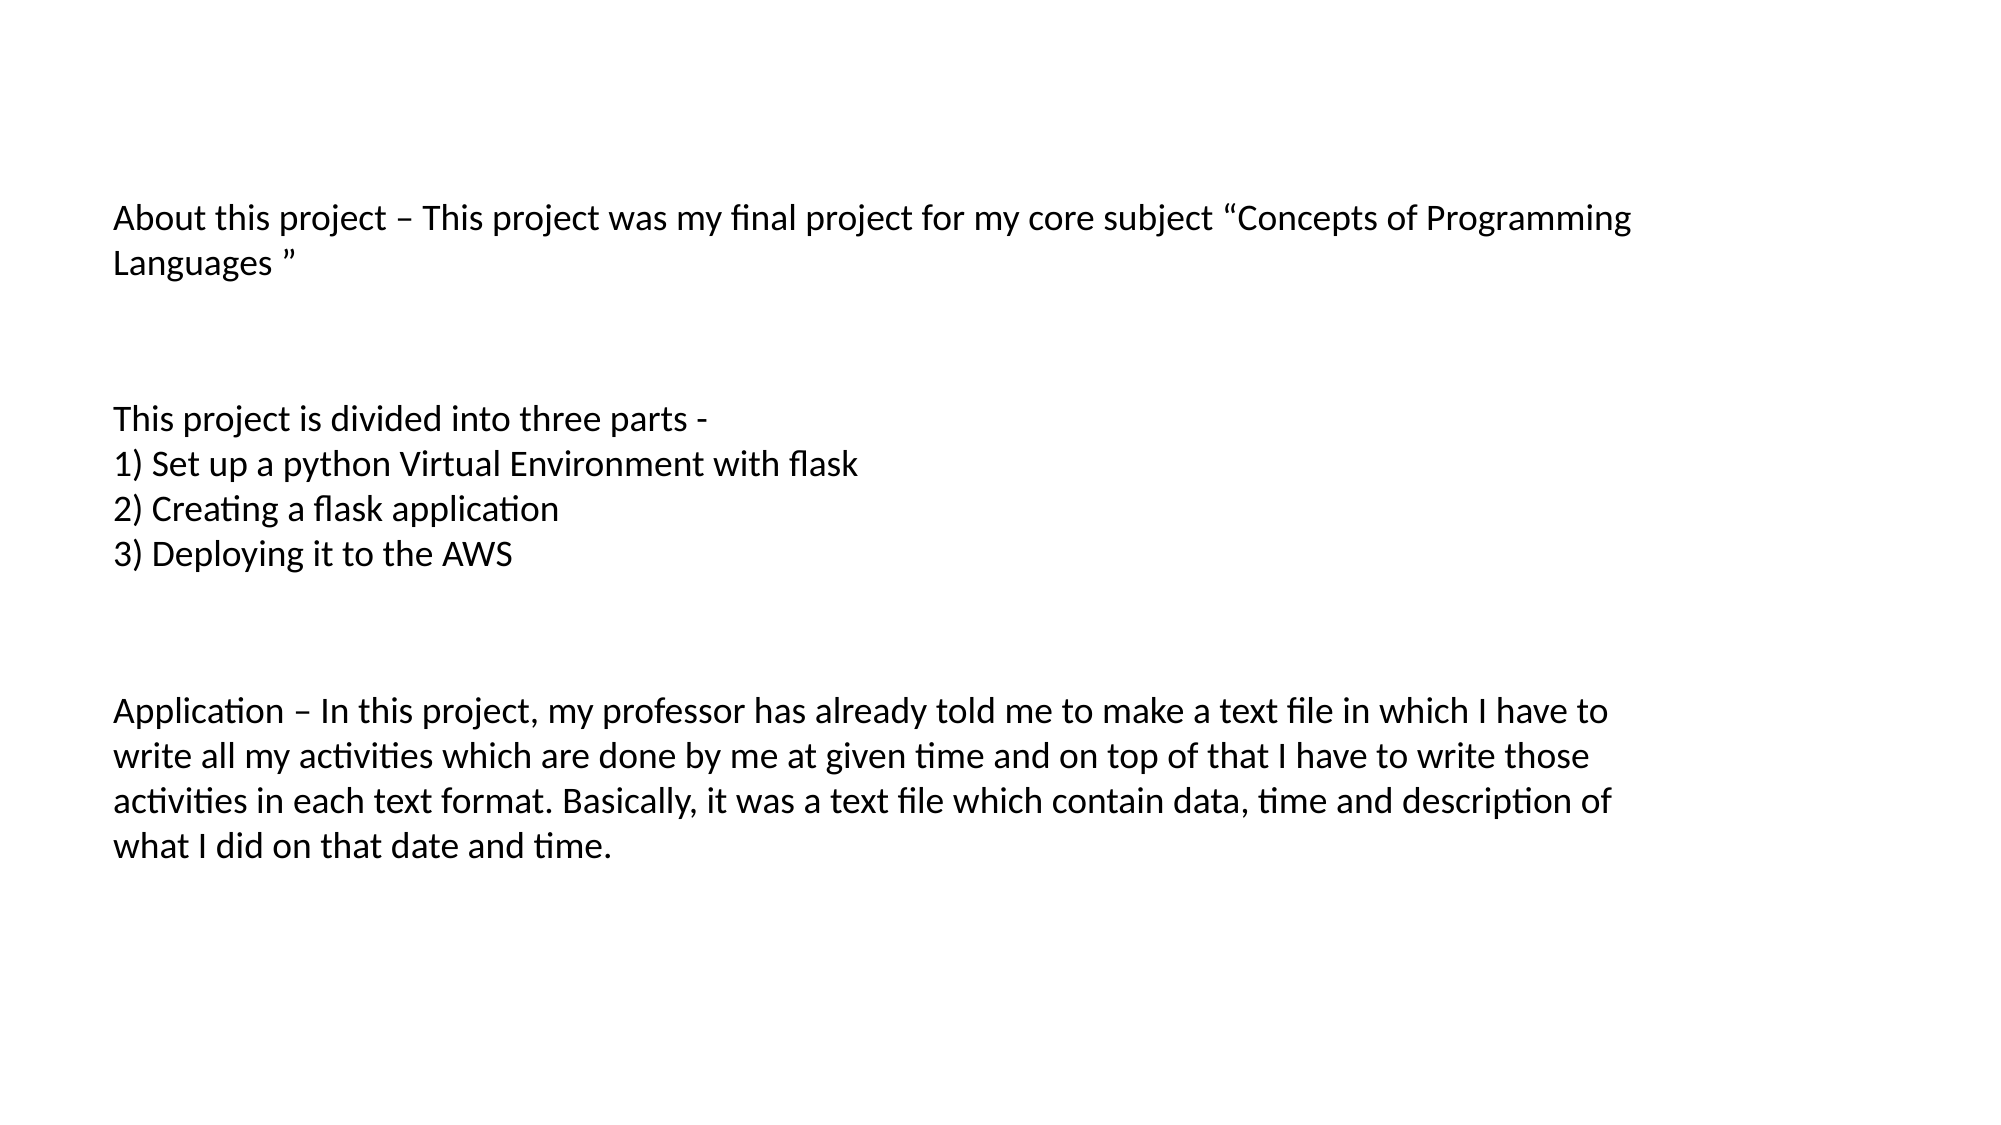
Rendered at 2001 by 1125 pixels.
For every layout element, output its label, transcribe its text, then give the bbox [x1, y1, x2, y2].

text_box About this project – This project was my final project for my core subject “Concepts of Programming Languages ” [98, 185, 1704, 291]
text_box Application – In this project, my professor has already told me to make a text file in which I have to write all my activities which are done by me at given time and on top of that I have to write those activities in each text format. Basically, it was a text file which contain data, time and description of what I did on that date and time. [98, 678, 1704, 874]
text_box This project is divided into three parts - 1) Set up a python Virtual Environment with flask 2) Creating a flask application 3) Deploying it to the AWS [98, 386, 1704, 582]
